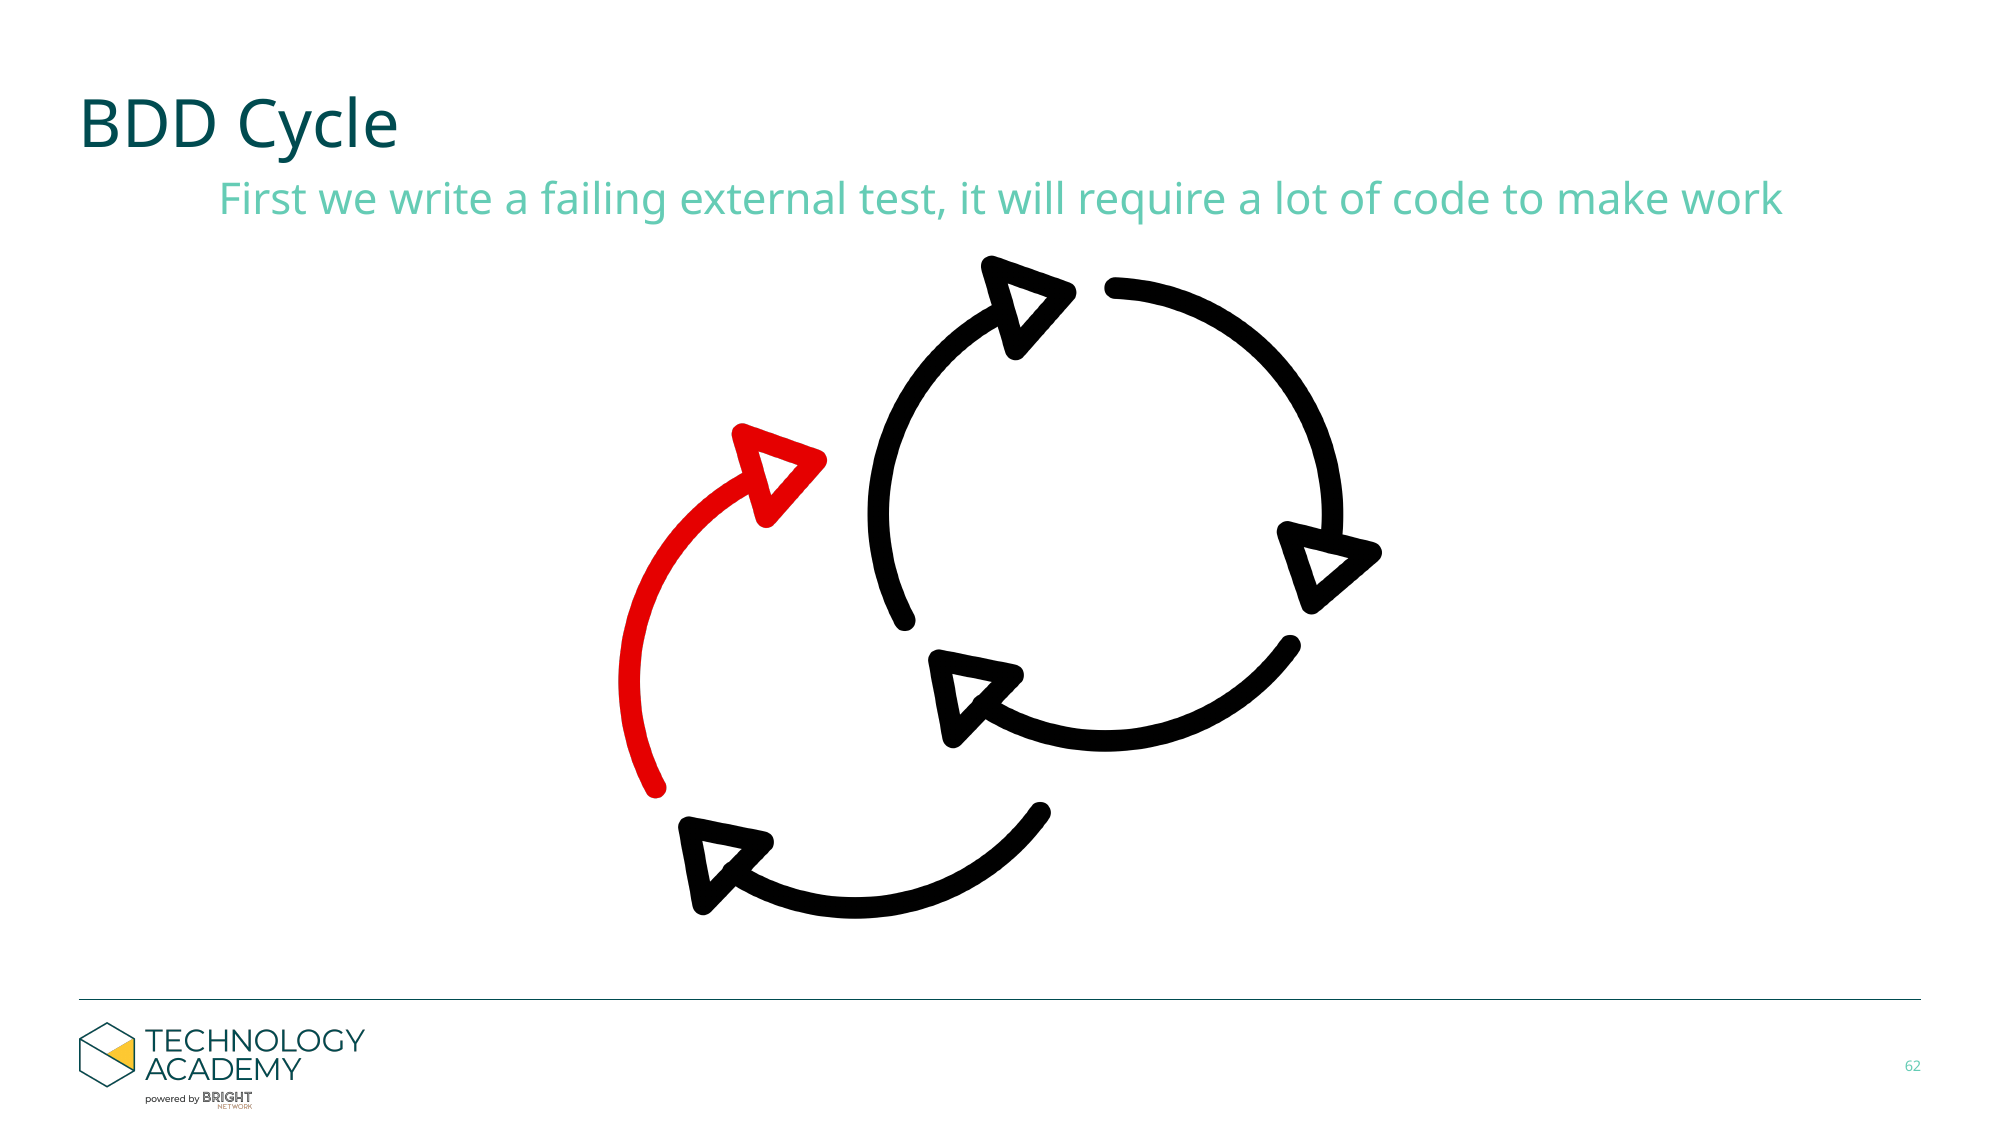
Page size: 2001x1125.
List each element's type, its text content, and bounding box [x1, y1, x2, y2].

subtitle First we write a failing external test, it will require a lot of code to make work [80, 171, 728, 241]
subtitle First we write a failing external test, it will require a lot of code to make work [1521, 170, 1923, 241]
title BDD Cycle [78, 90, 1922, 171]
picture [79, 1022, 365, 1109]
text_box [733, 112, 1517, 896]
slide_number ‹#› [1882, 1049, 1922, 1084]
picture [483, 279, 1267, 1063]
